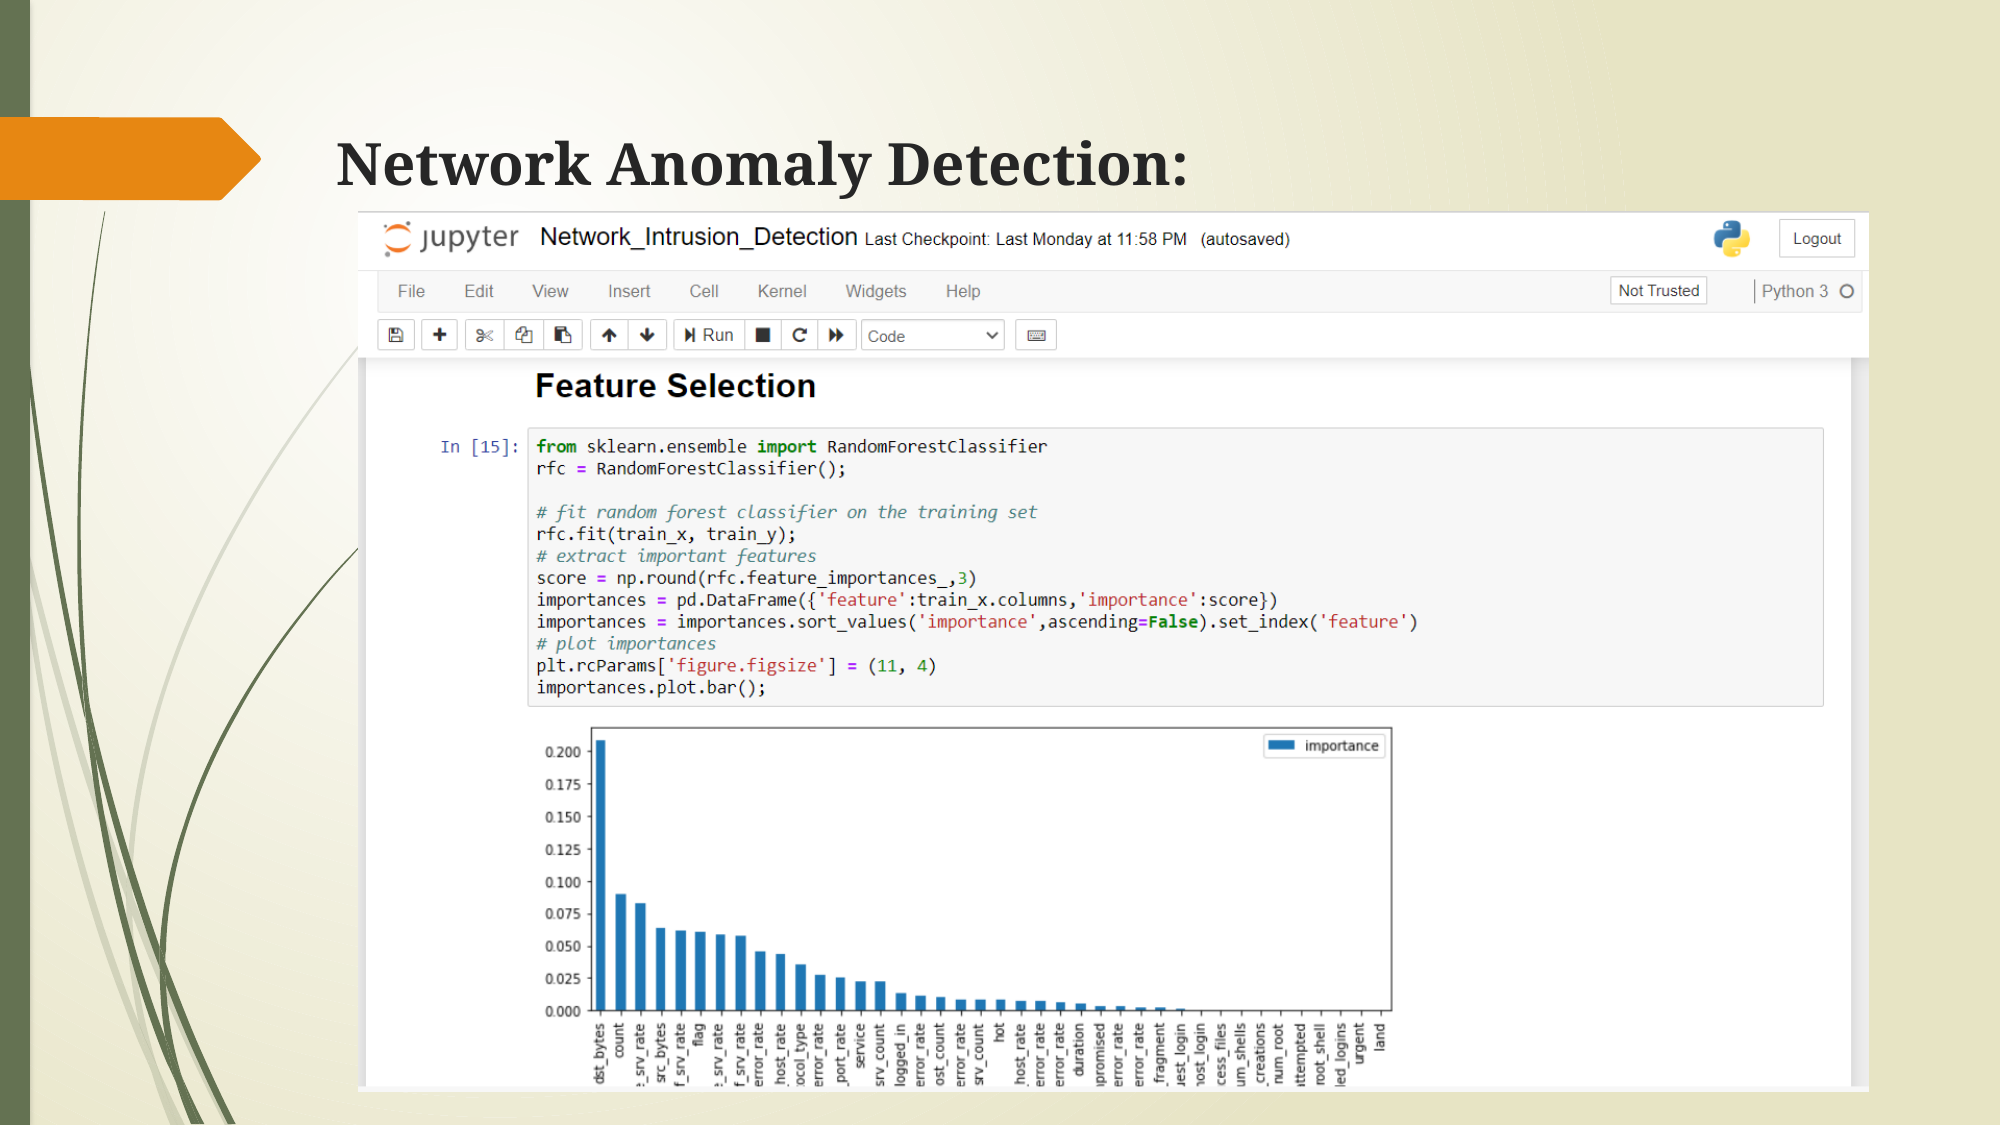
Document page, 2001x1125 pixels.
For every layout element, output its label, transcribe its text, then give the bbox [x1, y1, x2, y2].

text_box Network Anomaly Detection: [321, 119, 1784, 212]
picture [357, 211, 1870, 1092]
